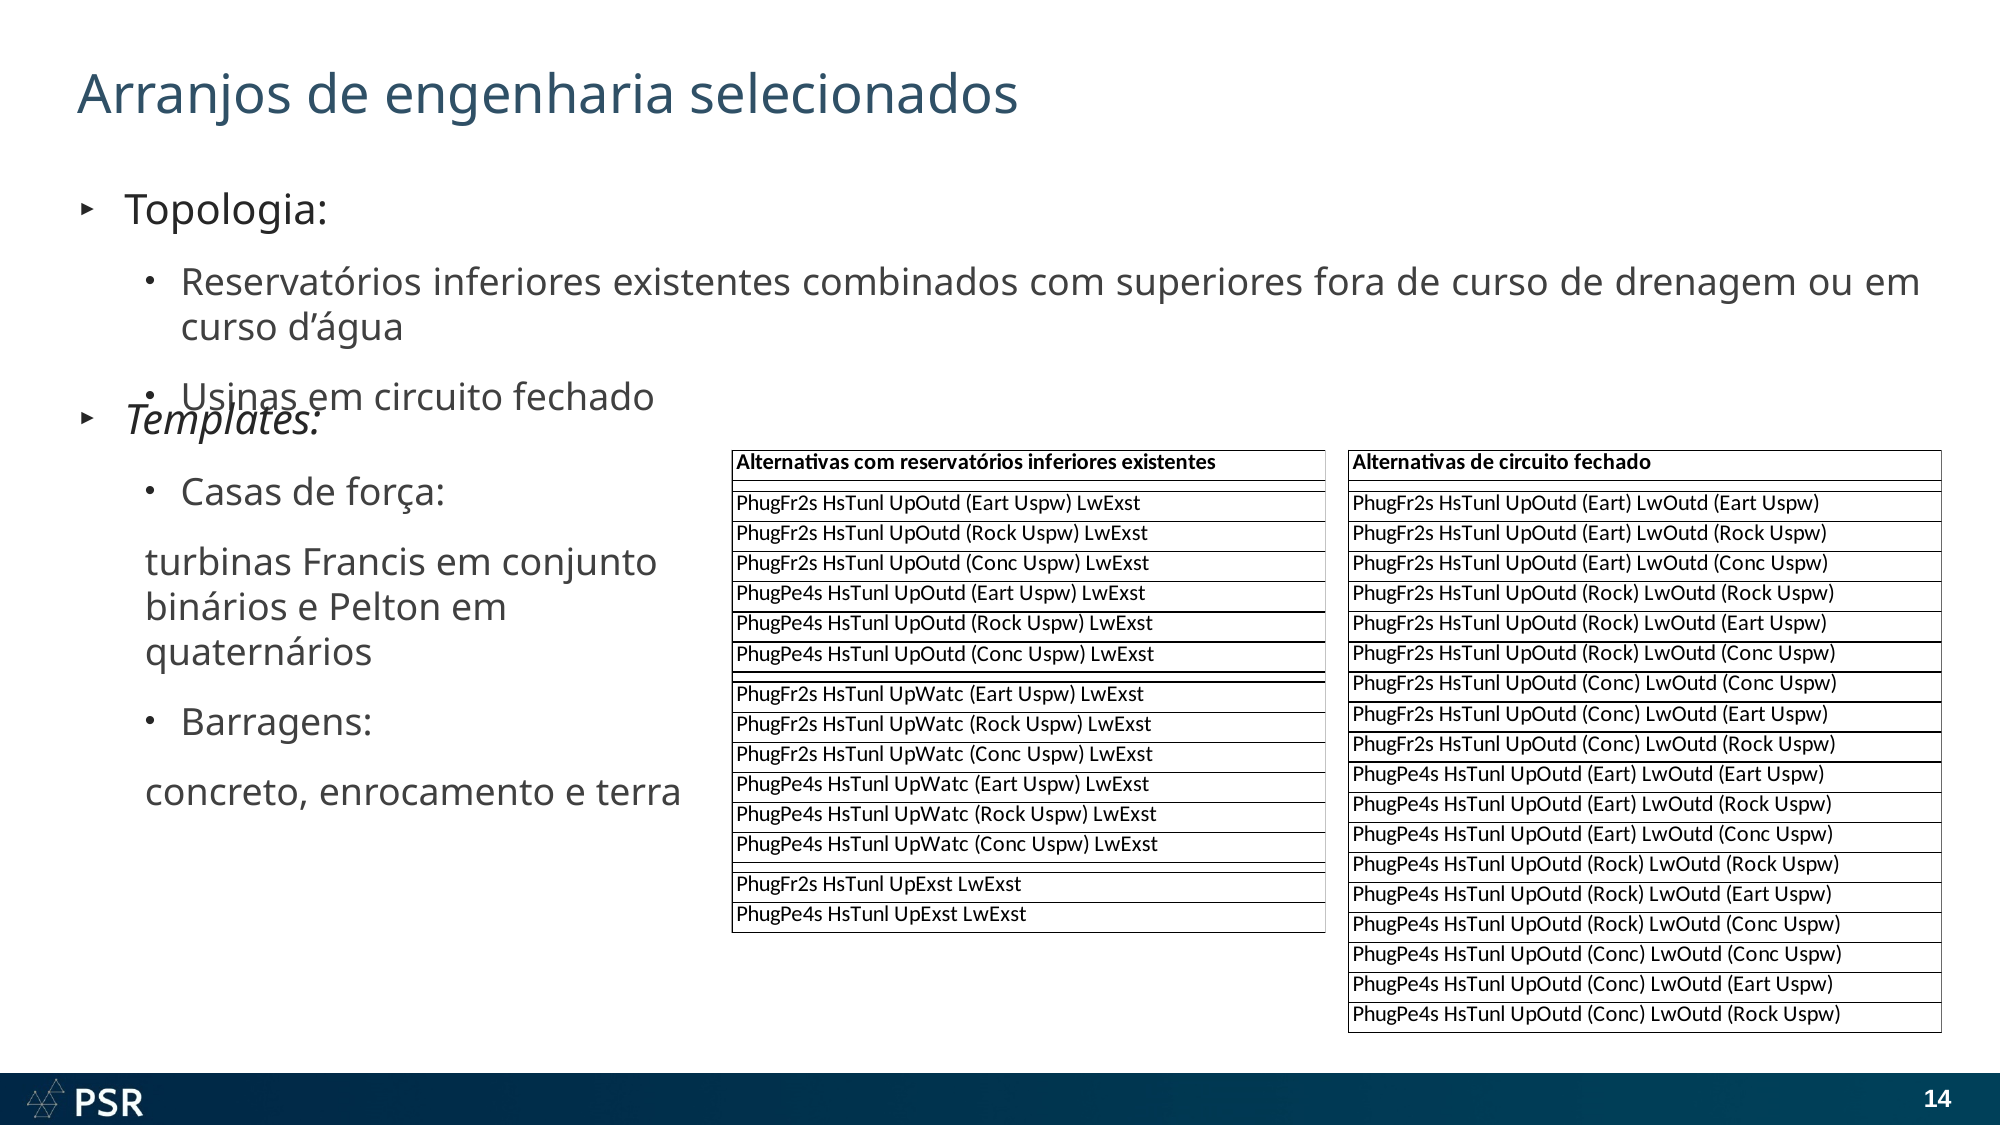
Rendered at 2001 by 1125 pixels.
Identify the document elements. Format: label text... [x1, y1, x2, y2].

list Topologia: Reservatórios inferiores existentes combinados com superiores fora de curso de drenagem ou em curso d’água Usinas em circuito fechado [62, 175, 1938, 386]
text_box Templates: Casas de força: turbinas Francis em conjunto binários e Pelton em quaternários Barragens: concreto, enrocamento e terra [62, 385, 706, 834]
picture [1347, 449, 1943, 1034]
text_box Contorno do NA min [1185, 915, 1342, 1036]
picture [731, 449, 1327, 934]
picture [0, 1073, 916, 1125]
slide_number 14 [1879, 1074, 1997, 1122]
title Arranjos de engenharia selecionados [62, 45, 1926, 138]
